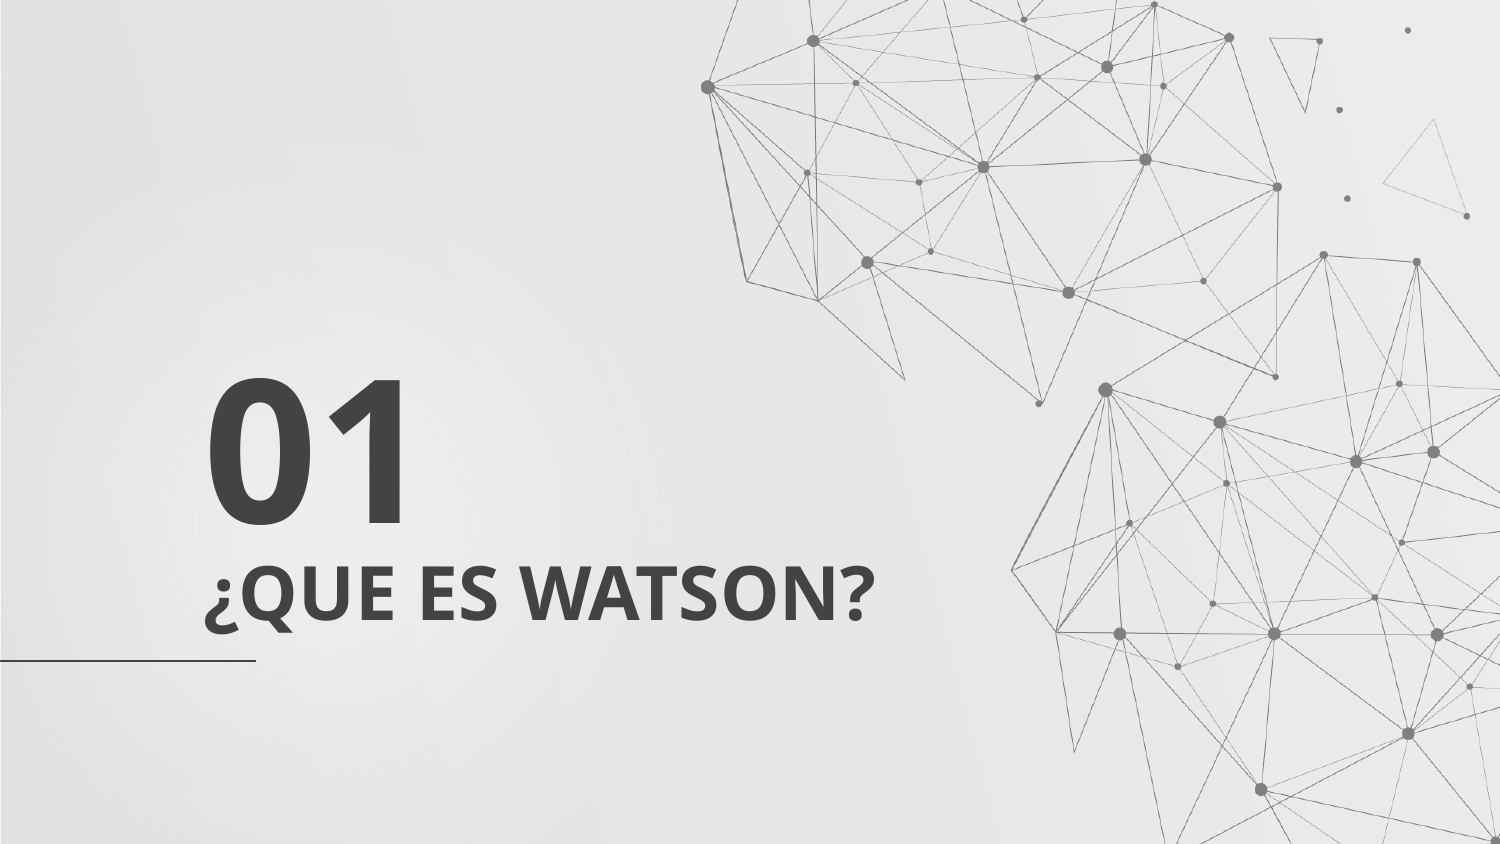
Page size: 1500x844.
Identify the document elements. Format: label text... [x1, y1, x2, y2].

picture [0, 0, 1500, 844]
title ¿QUE ES WATSON? [188, 506, 1010, 674]
title 01 [188, 381, 678, 505]
